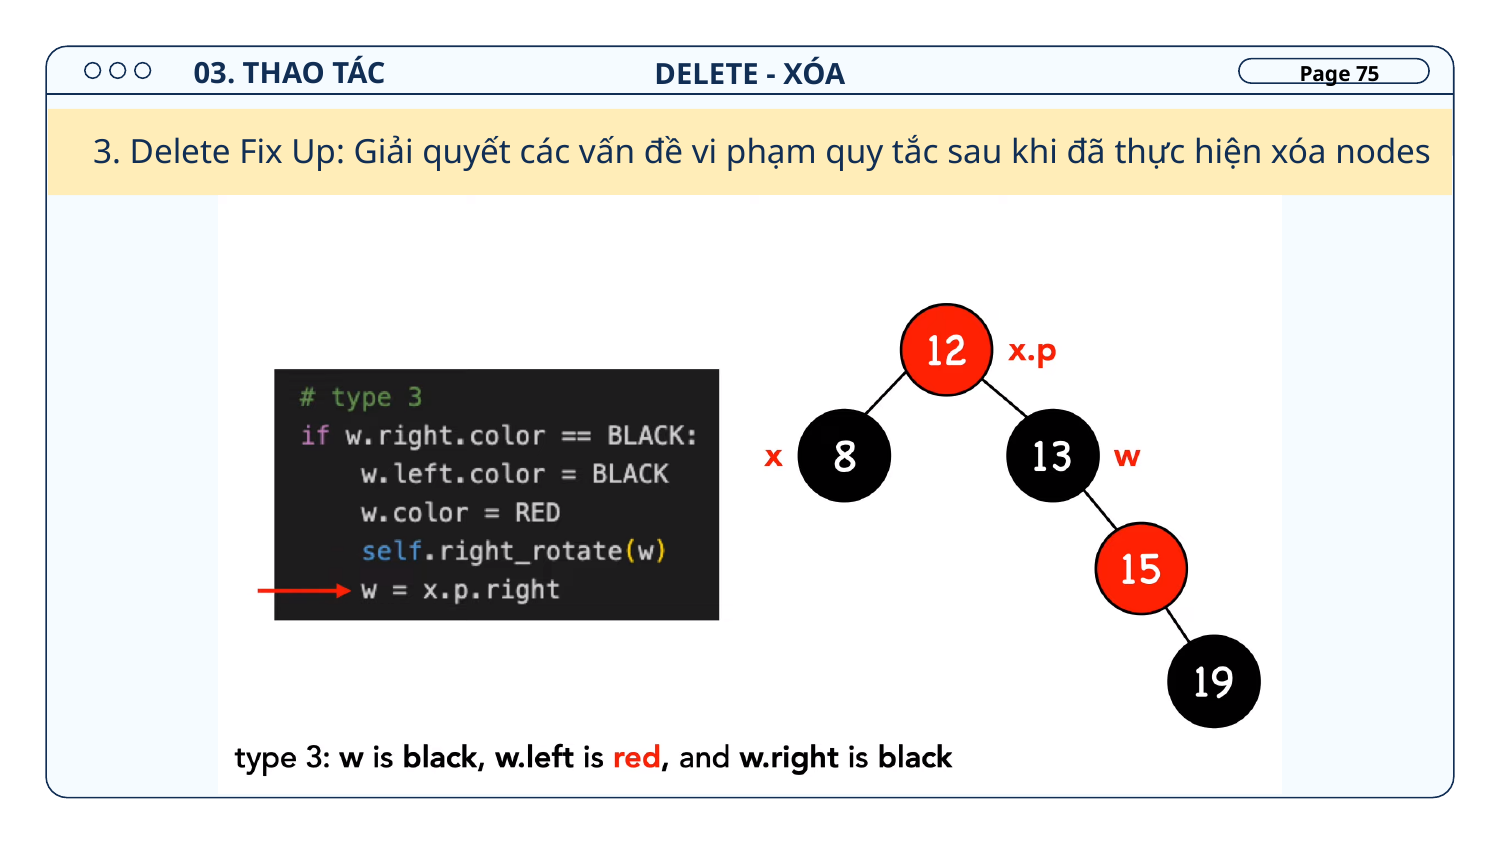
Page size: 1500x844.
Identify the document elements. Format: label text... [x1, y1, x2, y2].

picture [218, 194, 1282, 794]
text_box Page 75 [1284, 52, 1395, 93]
text_box 03. THAO TÁC [160, 39, 419, 109]
subtitle 3. Delete Fix Up: Giải quyết các vấn đề vi phạm quy tắc sau khi đã thực hiện xóa nodes [48, 108, 1452, 196]
text_box DELETE - XÓA [457, 40, 1043, 99]
